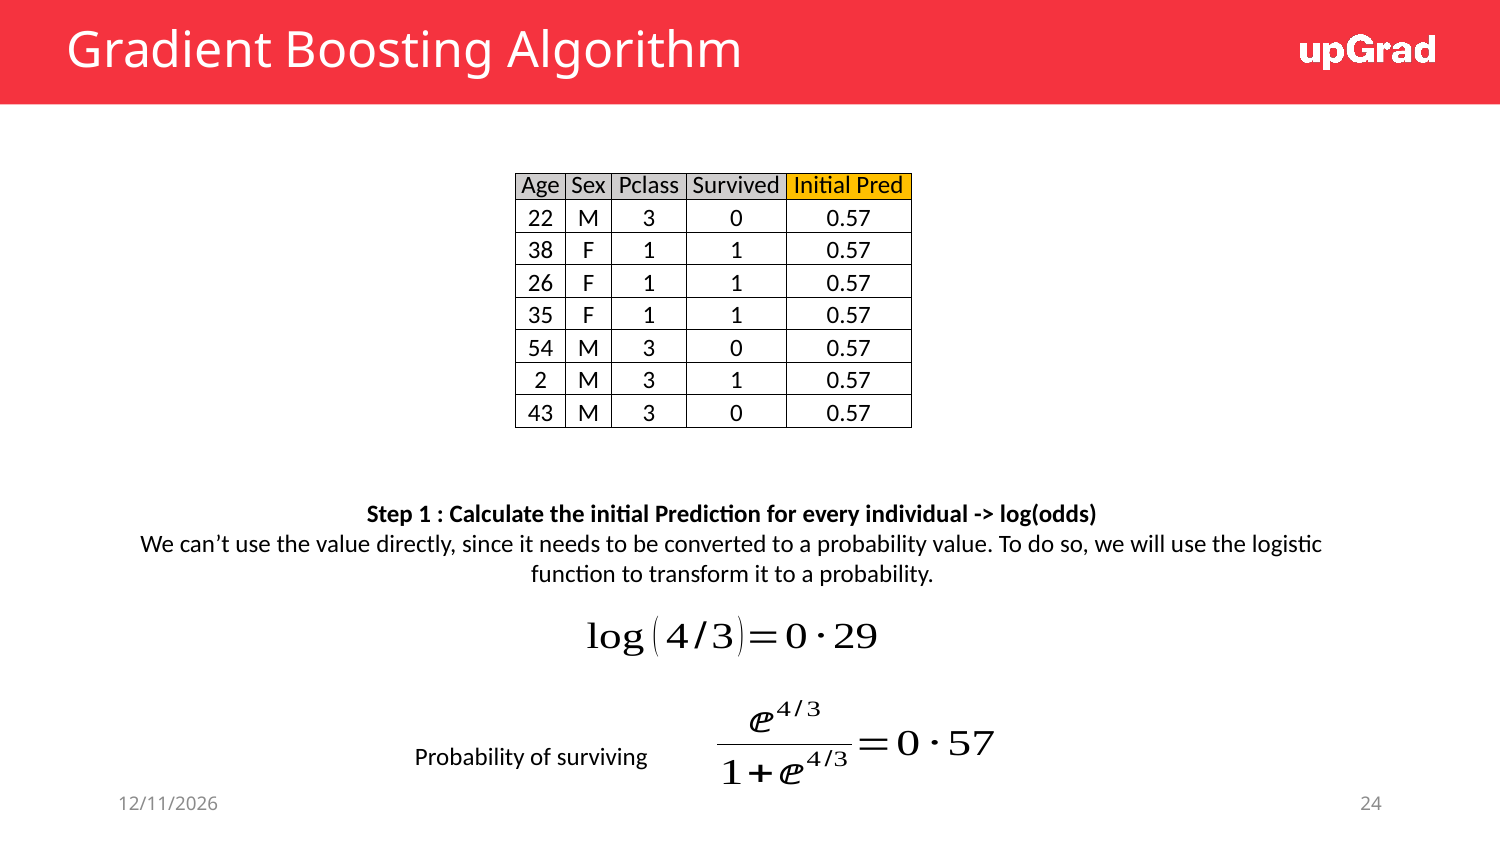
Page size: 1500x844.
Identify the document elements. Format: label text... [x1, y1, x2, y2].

table_cell 1 [612, 265, 686, 297]
table_cell 3 [612, 395, 686, 427]
table_cell 0.57 [787, 200, 911, 232]
table_cell 1 [687, 298, 786, 329]
table_cell 0.57 [787, 265, 911, 297]
table_cell F [566, 233, 611, 264]
table_cell 0.57 [787, 298, 911, 329]
table_header Pclass [612, 174, 686, 199]
table_header Sex [566, 174, 611, 199]
table_cell 1 [687, 233, 786, 264]
slide_number 24 [1059, 782, 1397, 827]
table_cell 0 [687, 330, 786, 362]
table_cell 22 [516, 200, 565, 232]
table_cell 26 [516, 265, 565, 297]
table_cell 1 [612, 298, 686, 329]
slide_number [103, 782, 441, 827]
table_cell F [566, 265, 611, 297]
table_cell M [566, 395, 611, 427]
table_cell 2 [516, 363, 565, 394]
table_cell 0 [687, 395, 786, 427]
table_cell M [566, 363, 611, 394]
table_cell 0.57 [787, 363, 911, 394]
table_header Survived [687, 174, 786, 199]
table_cell 38 [516, 233, 565, 264]
table_cell 0.57 [787, 330, 911, 362]
table_cell M [566, 330, 611, 362]
table_cell 0.57 [787, 395, 911, 427]
table_header Initial Pred [787, 174, 911, 199]
table_header Age [516, 174, 565, 199]
text_box Step 1 : Calculate the initial Prediction for every individual -> log(odds) We can’t use the value directly, since it needs to be converted to a probability value. To do so, we will use the logistic function to transform it to a probability. [124, 489, 1342, 595]
table_cell M [566, 200, 611, 232]
table_cell 35 [516, 298, 565, 329]
table_cell 54 [516, 330, 565, 362]
table_cell F [566, 298, 611, 329]
table_cell 1 [687, 363, 786, 394]
title Gradient Boosting Algorithm [51, 20, 1012, 83]
table_cell 3 [612, 330, 686, 362]
table_cell 1 [612, 233, 686, 264]
table_cell 3 [612, 363, 686, 394]
table_cell 0 [687, 200, 786, 232]
picture [1300, 34, 1435, 70]
table_cell 1 [687, 265, 786, 297]
text_box Probability of surviving [385, 733, 678, 779]
table_cell 43 [516, 395, 565, 427]
table_cell 0.57 [787, 233, 911, 264]
table_cell 3 [612, 200, 686, 232]
